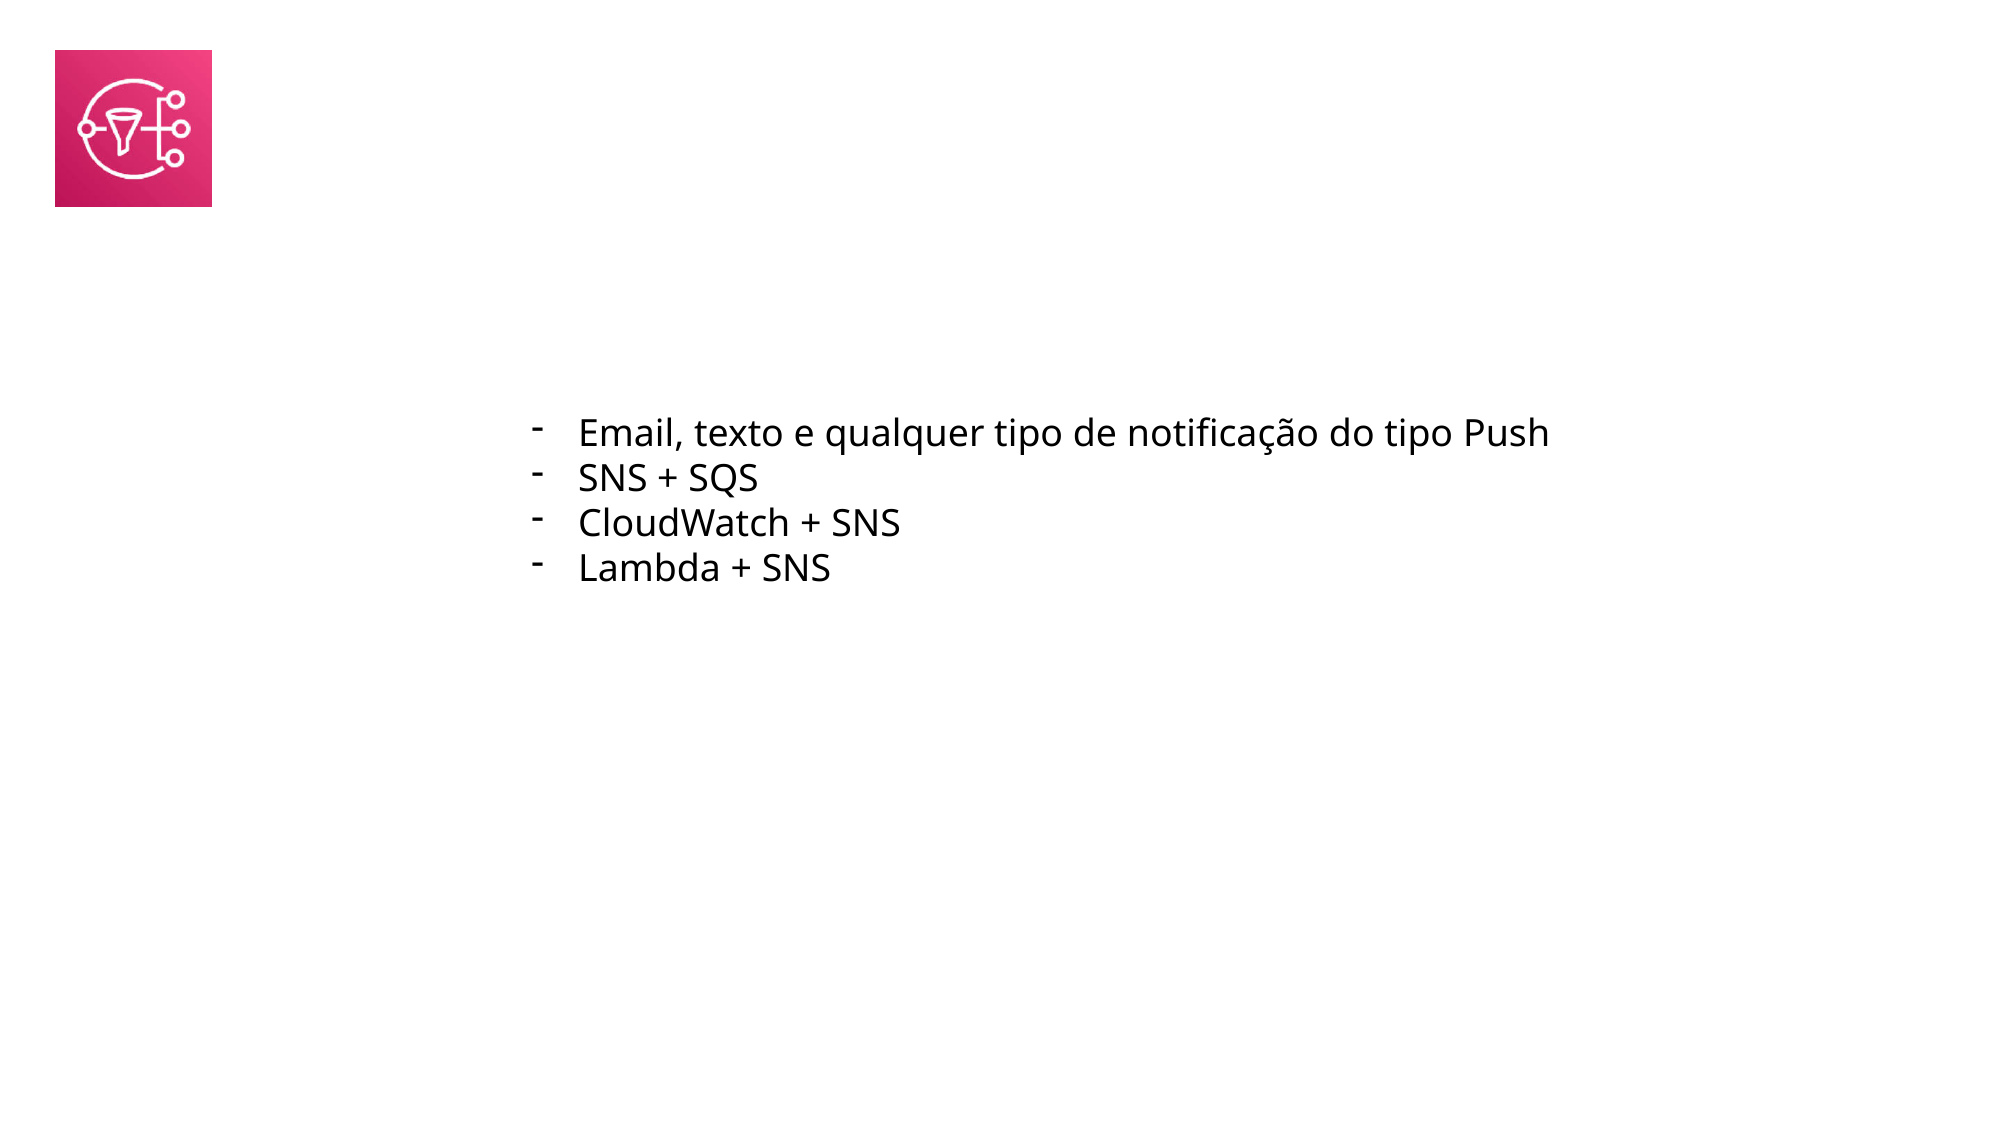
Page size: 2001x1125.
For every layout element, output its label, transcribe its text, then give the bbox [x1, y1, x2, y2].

text_box Email, texto e qualquer tipo de notificação do tipo Push SNS + SQS CloudWatch + SNS Lambda + SNS [516, 401, 1613, 642]
picture [55, 50, 212, 208]
